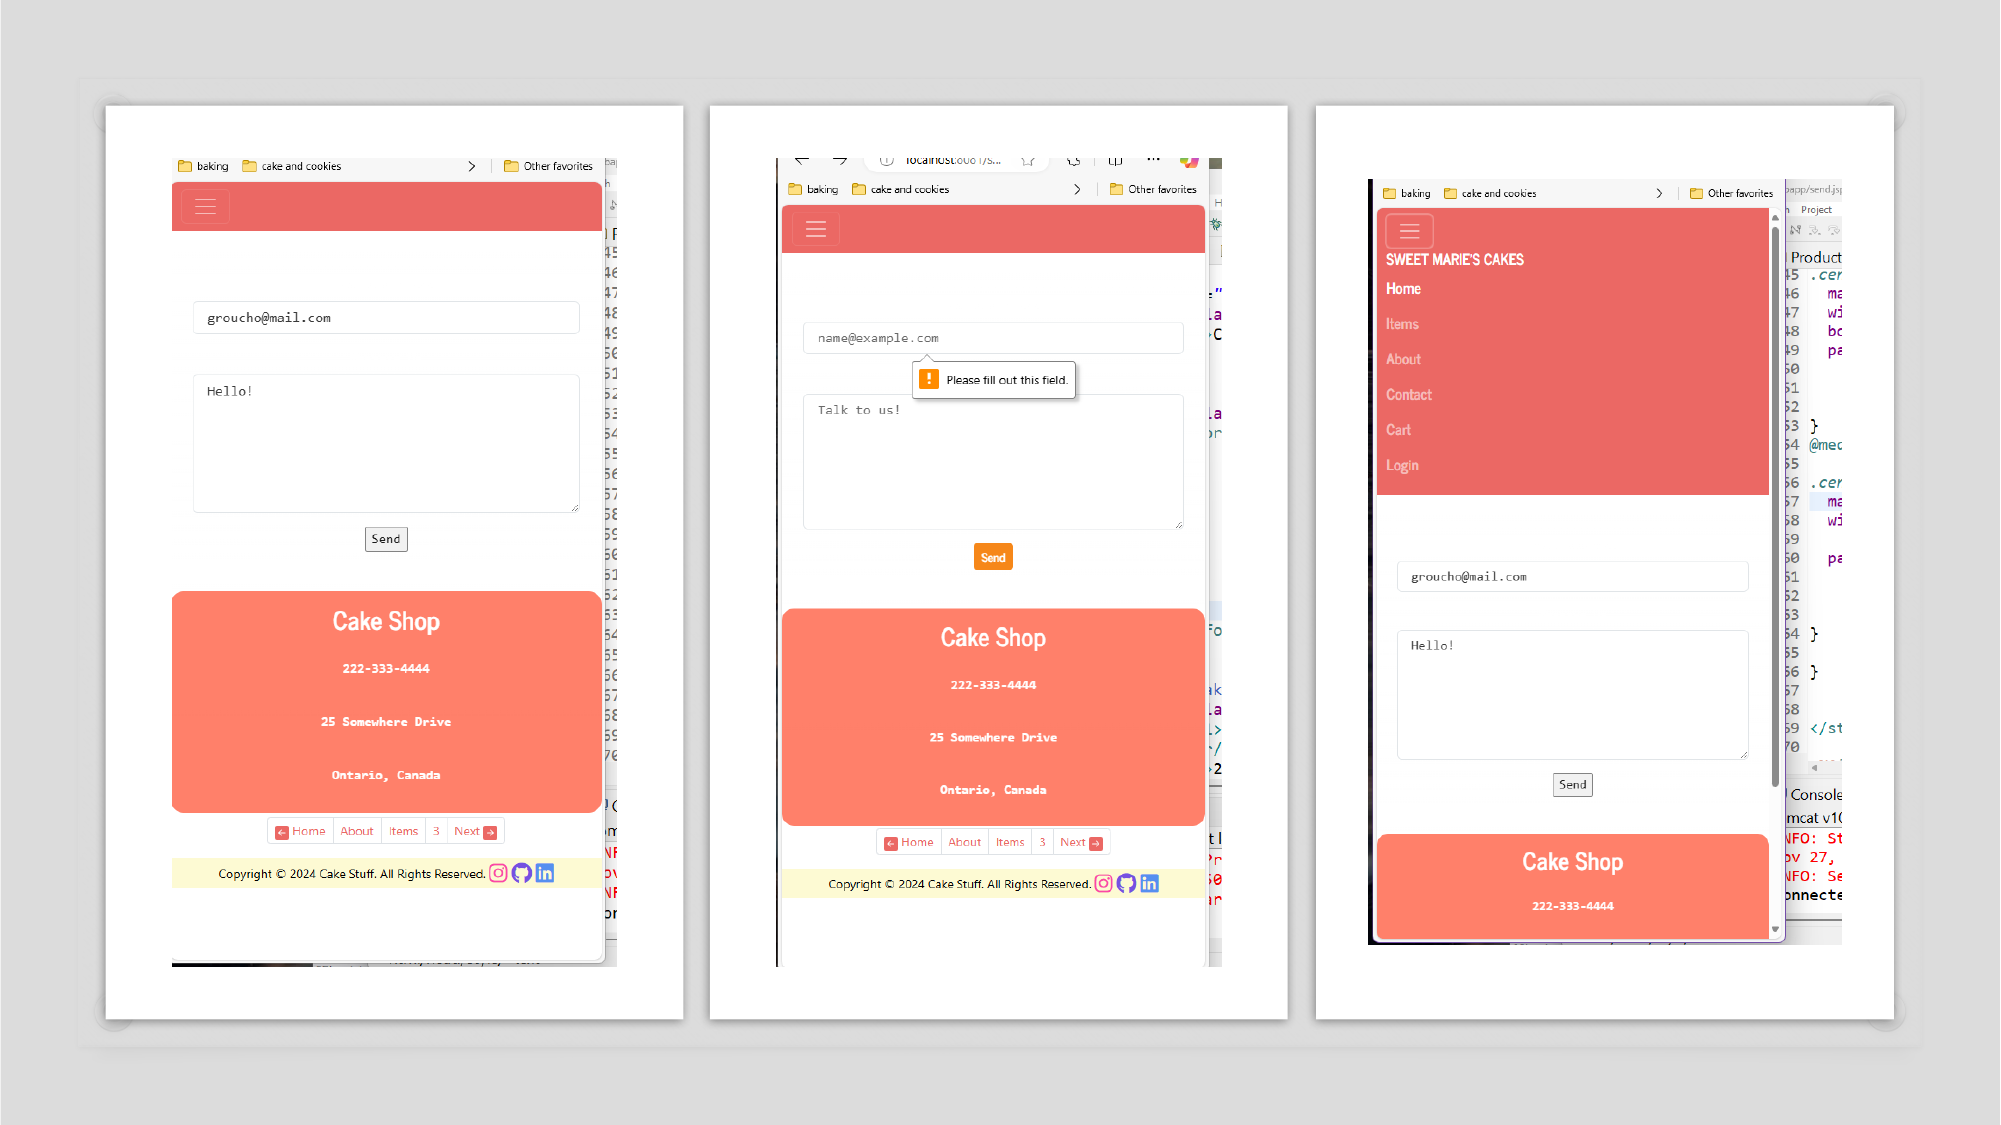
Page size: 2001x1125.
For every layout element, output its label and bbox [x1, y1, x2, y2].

picture [171, 158, 617, 967]
text_box [0, 0, 2000, 1125]
text_box [1315, 104, 1895, 1021]
picture [776, 158, 1222, 968]
text_box [708, 104, 1289, 1021]
text_box [104, 104, 685, 1021]
picture [1368, 179, 1842, 946]
